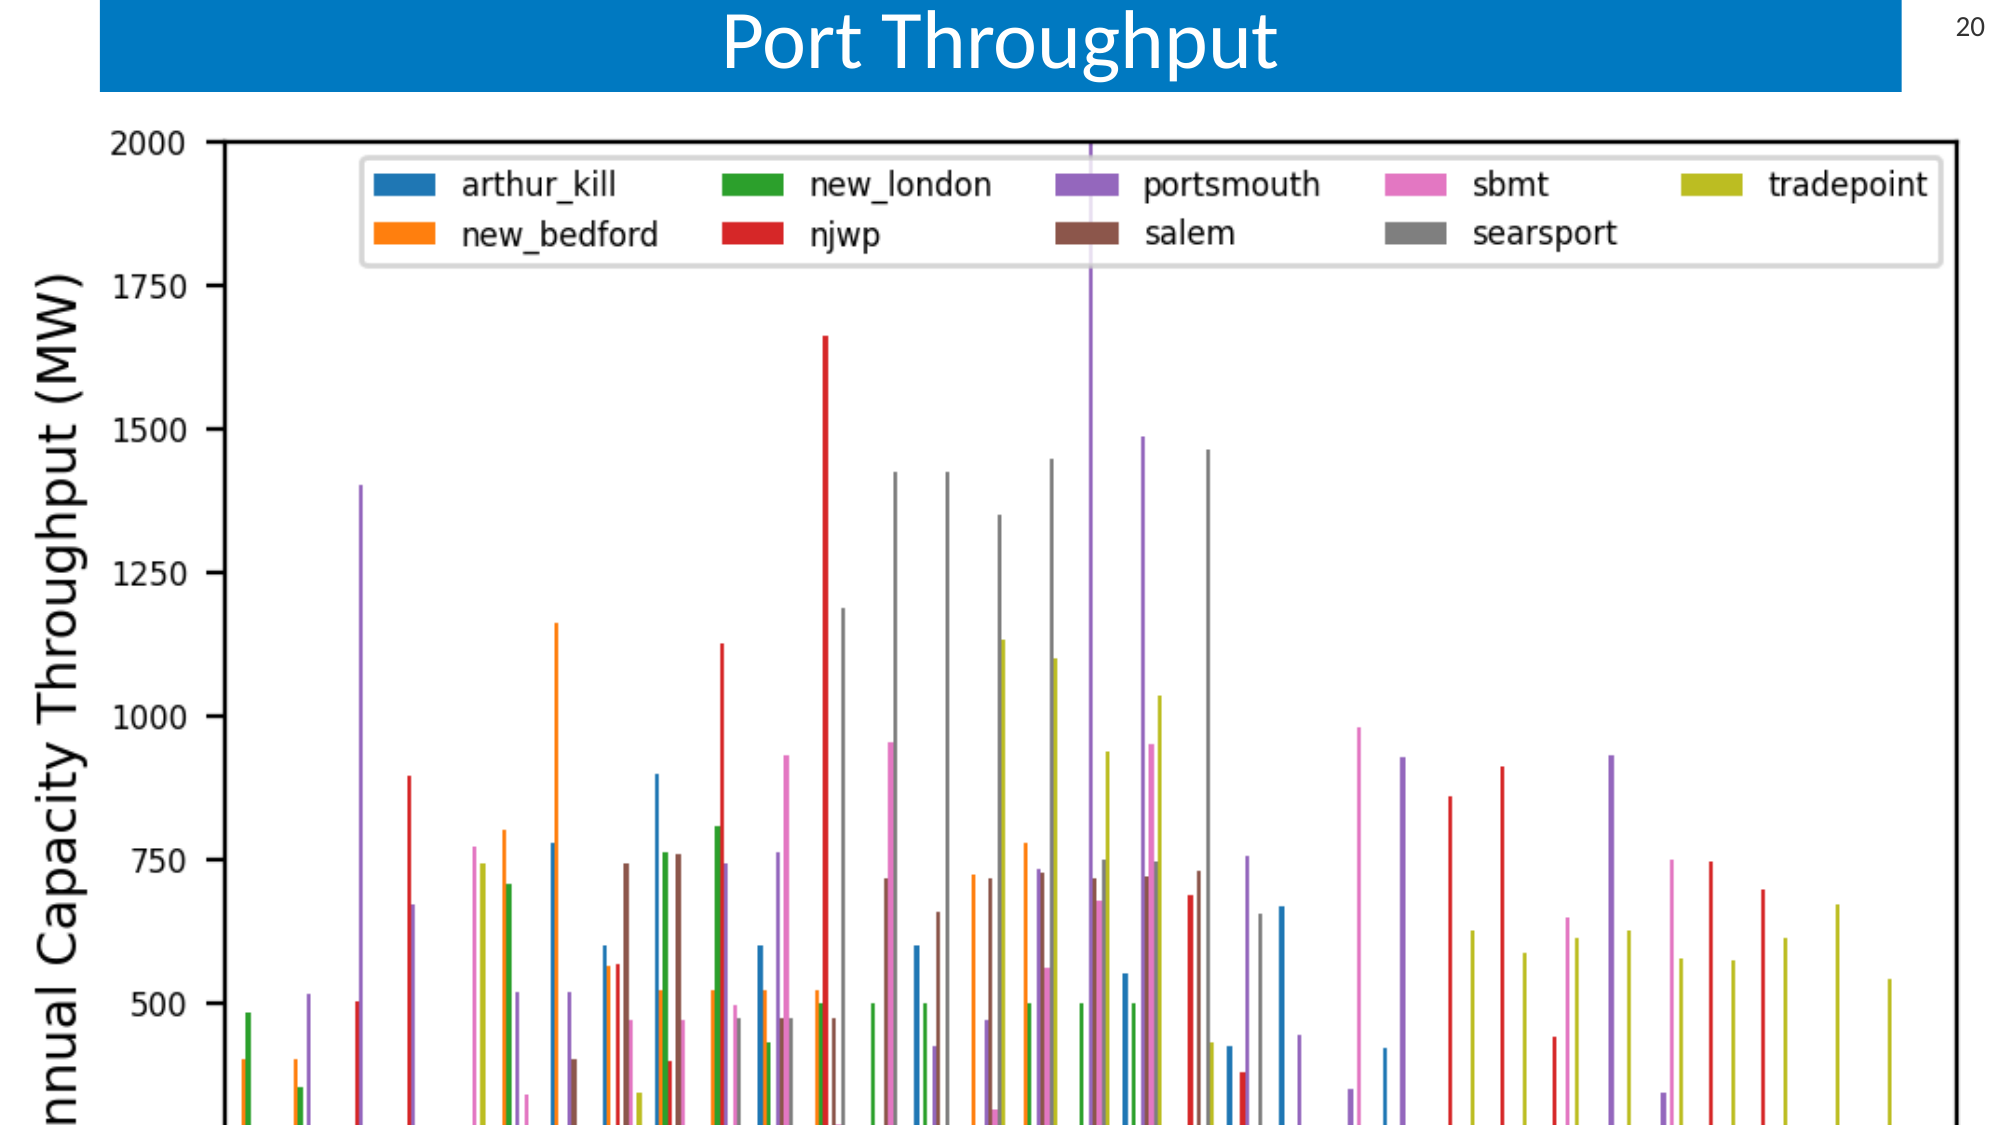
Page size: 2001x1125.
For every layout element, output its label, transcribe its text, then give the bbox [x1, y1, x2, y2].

title Port Throughput [99, 0, 1902, 91]
picture [0, 92, 2000, 1125]
